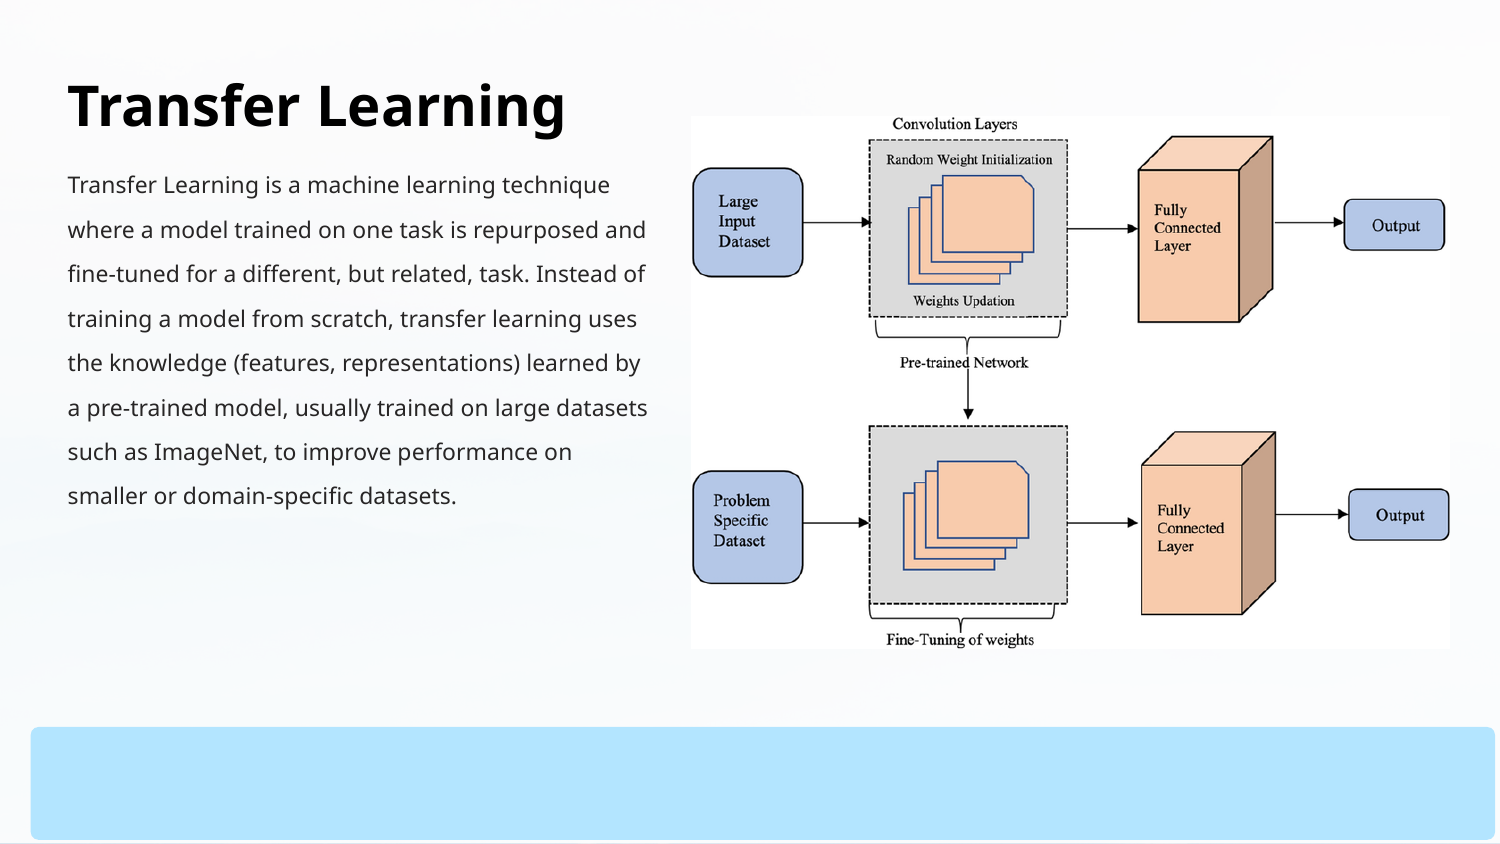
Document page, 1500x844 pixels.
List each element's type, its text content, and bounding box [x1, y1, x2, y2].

text_box Transfer Learning is a machine learning technique where a model trained on one task is repurposed and fine-tuned for a different, but related, task. Instead of training a model from scratch, transfer learning uses the knowledge (features, representations) learned by a pre-trained model, usually trained on large datasets such as ImageNet, to improve performance on smaller or domain-specific datasets. [67, 153, 658, 405]
picture [691, 116, 1450, 649]
text_box [30, 726, 1496, 840]
text_box Transfer Learning [67, 53, 1224, 117]
